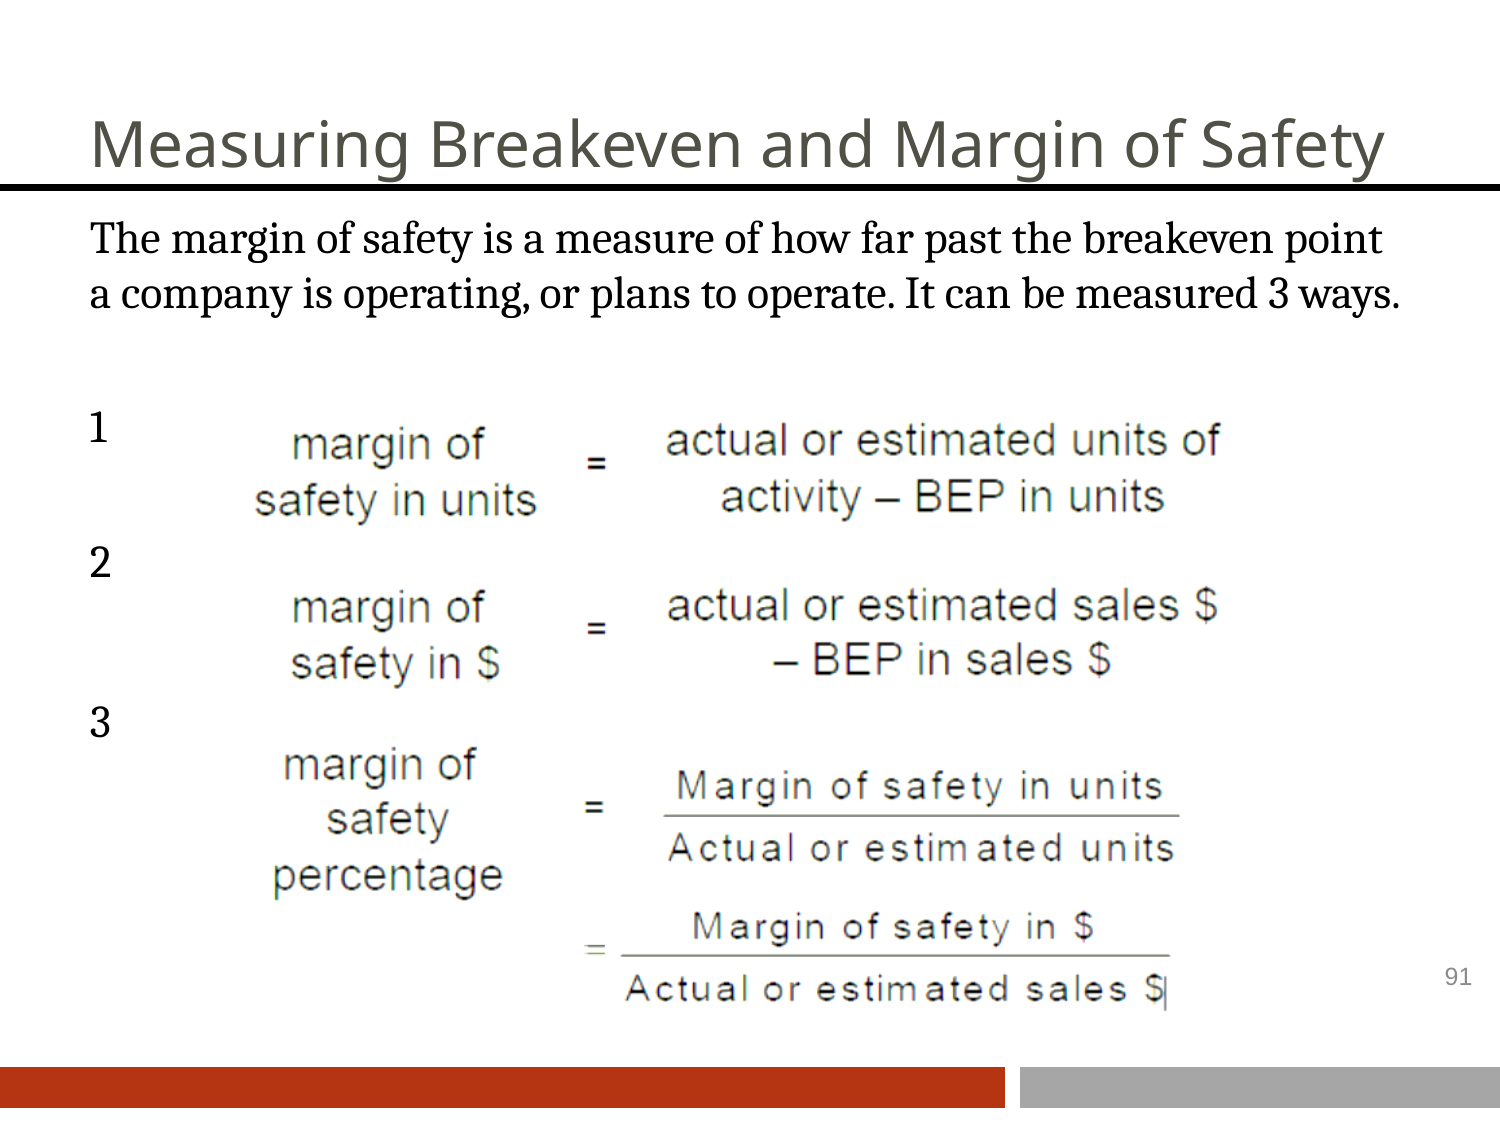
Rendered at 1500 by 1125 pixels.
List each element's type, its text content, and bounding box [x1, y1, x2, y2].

list The margin of safety is a measure of how far past the breakeven point a company is operating, or plans to operate. It can be measured 3 ways. 1 2 3 [75, 200, 1425, 1050]
picture [181, 391, 1319, 1051]
title Measuring Breakeven and Margin of Safety [75, 24, 1425, 188]
slide_number 91 [1325, 945, 1488, 1006]
